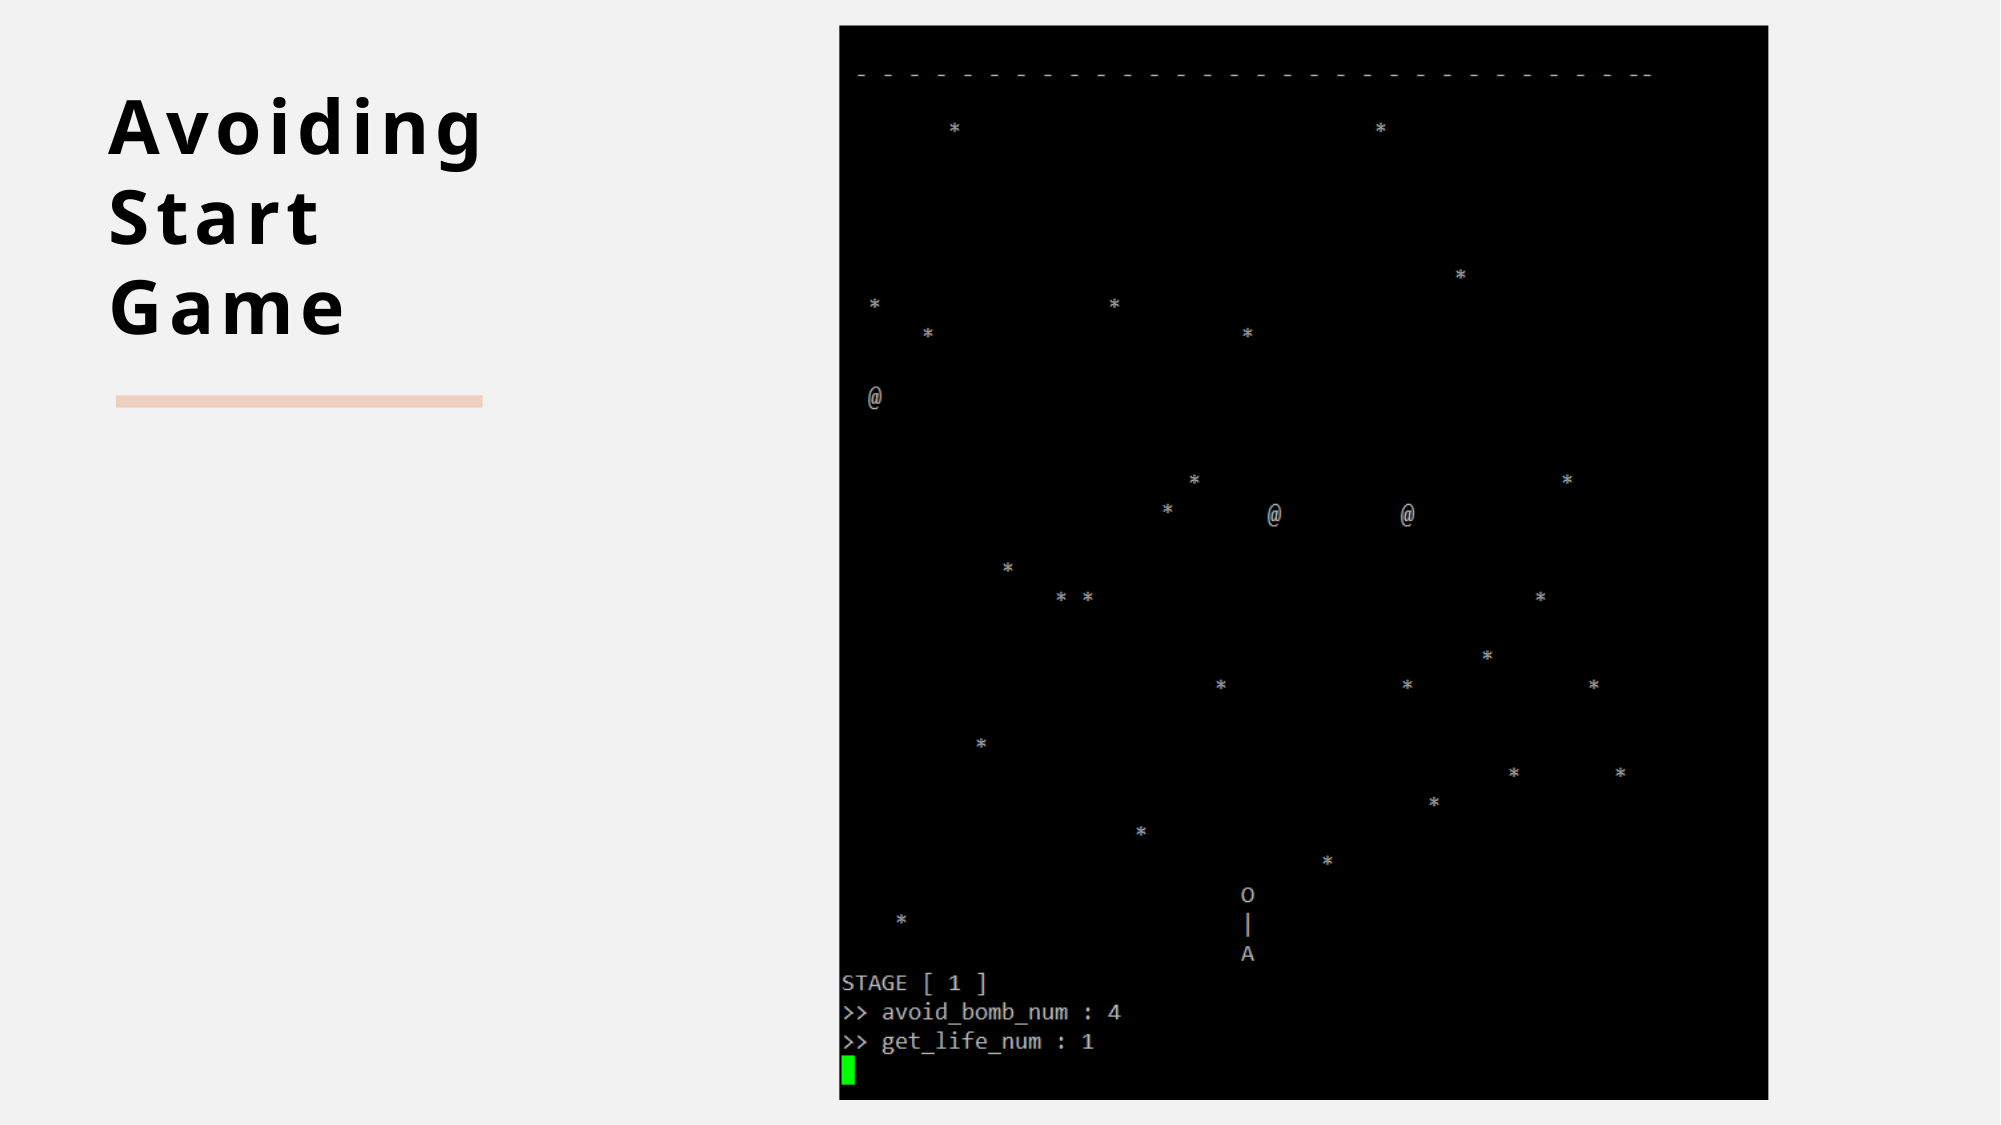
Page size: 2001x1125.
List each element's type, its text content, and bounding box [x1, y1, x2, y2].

text_box [115, 394, 484, 409]
text_box Avoiding Start Game [94, 71, 839, 357]
picture [839, 25, 1769, 1100]
